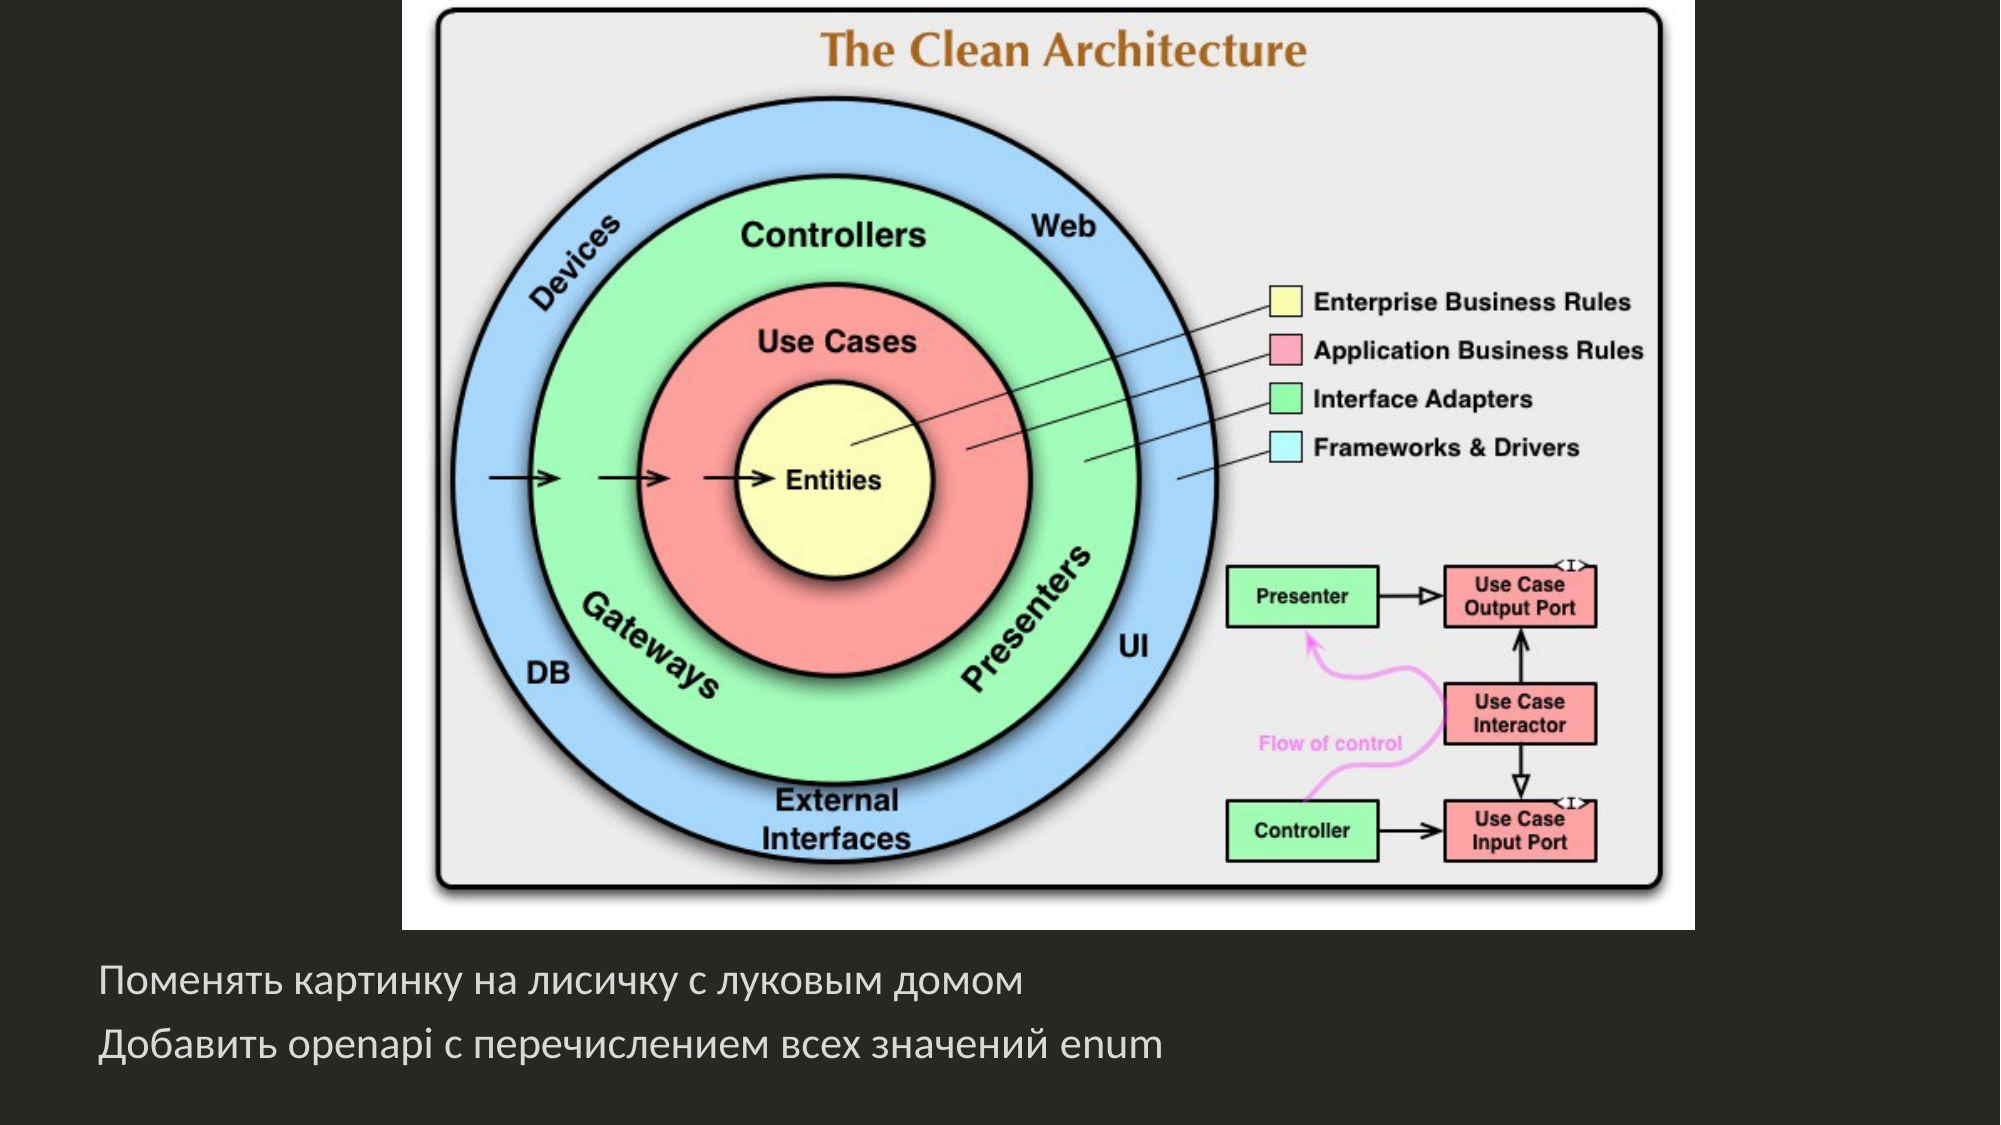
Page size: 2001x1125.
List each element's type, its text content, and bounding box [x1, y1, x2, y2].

picture [402, 0, 1695, 930]
list Поменять картинку на лисичку с луковым домом Добавить openapi с перечислением всех значений enum [83, 948, 1637, 1077]
